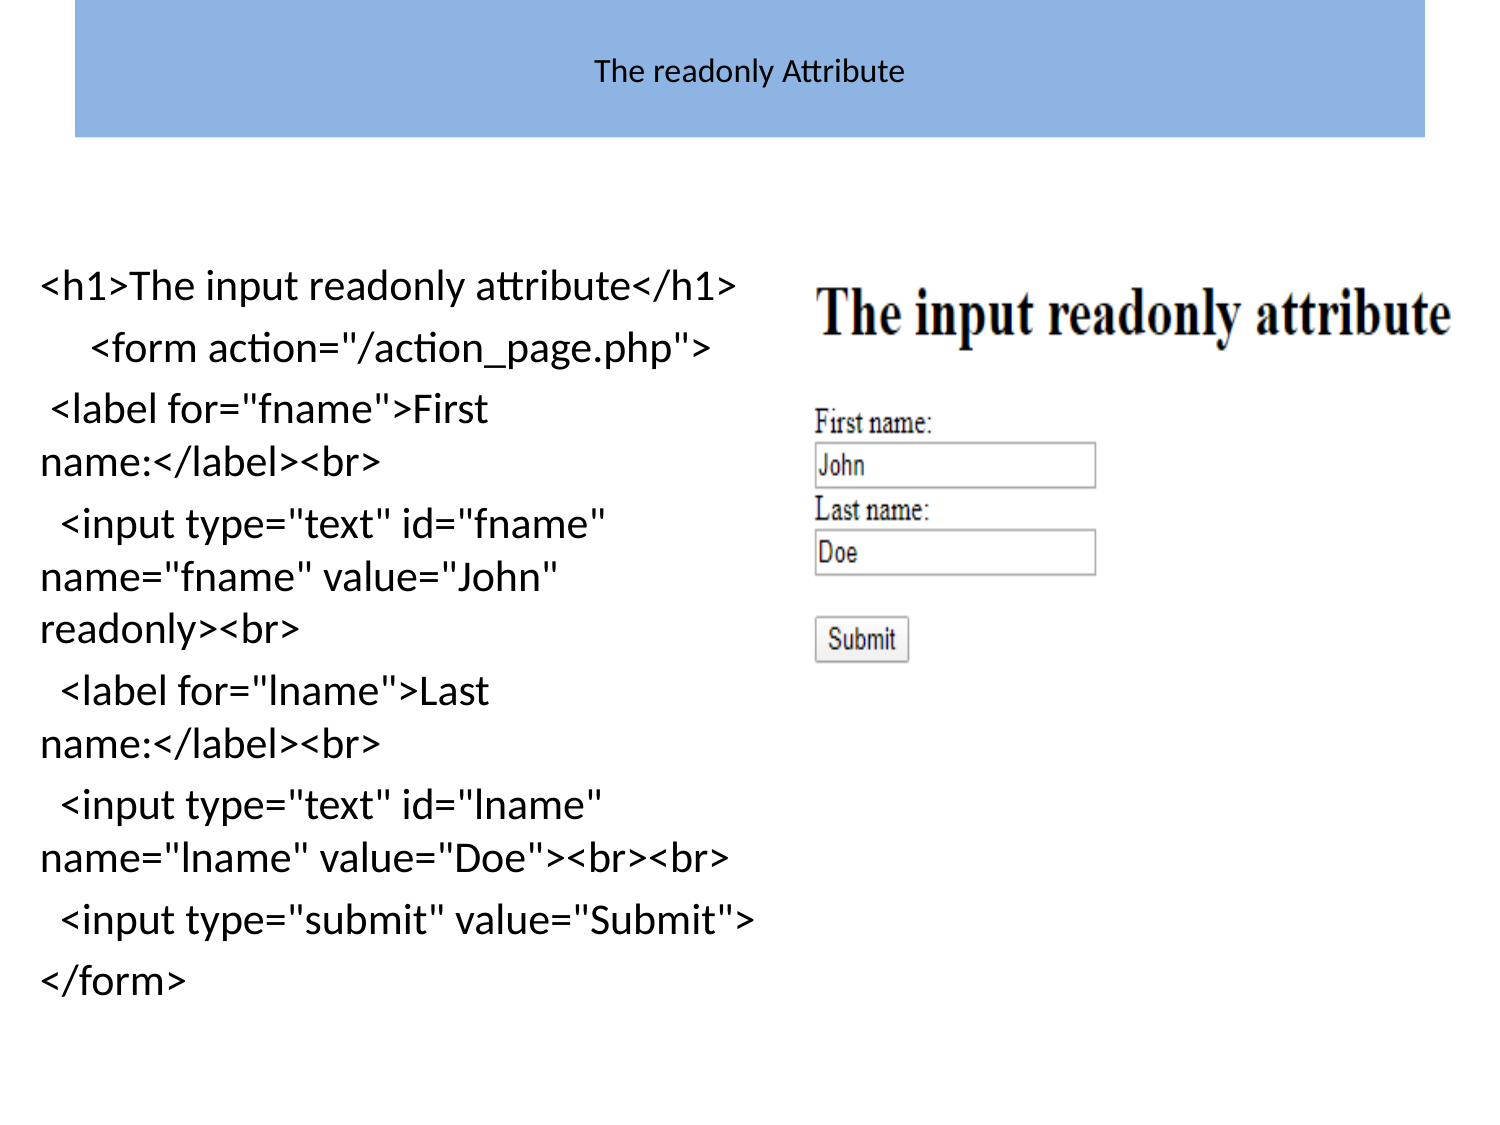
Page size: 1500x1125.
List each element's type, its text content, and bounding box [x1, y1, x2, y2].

list <h1>The input readonly attribute</h1> <form action="/action_page.php"> <label for="fname">First name:</label><br> <input type="text" id="fname" name="fname" value="John" readonly><br> <label for="lname">Last name:</label><br> <input type="text" id="lname" name="lname" value="Doe"><br><br> <input type="submit" value="Submit"> </form> [24, 187, 775, 1038]
picture [812, 275, 1473, 688]
title The readonly Attribute [75, 0, 1425, 138]
